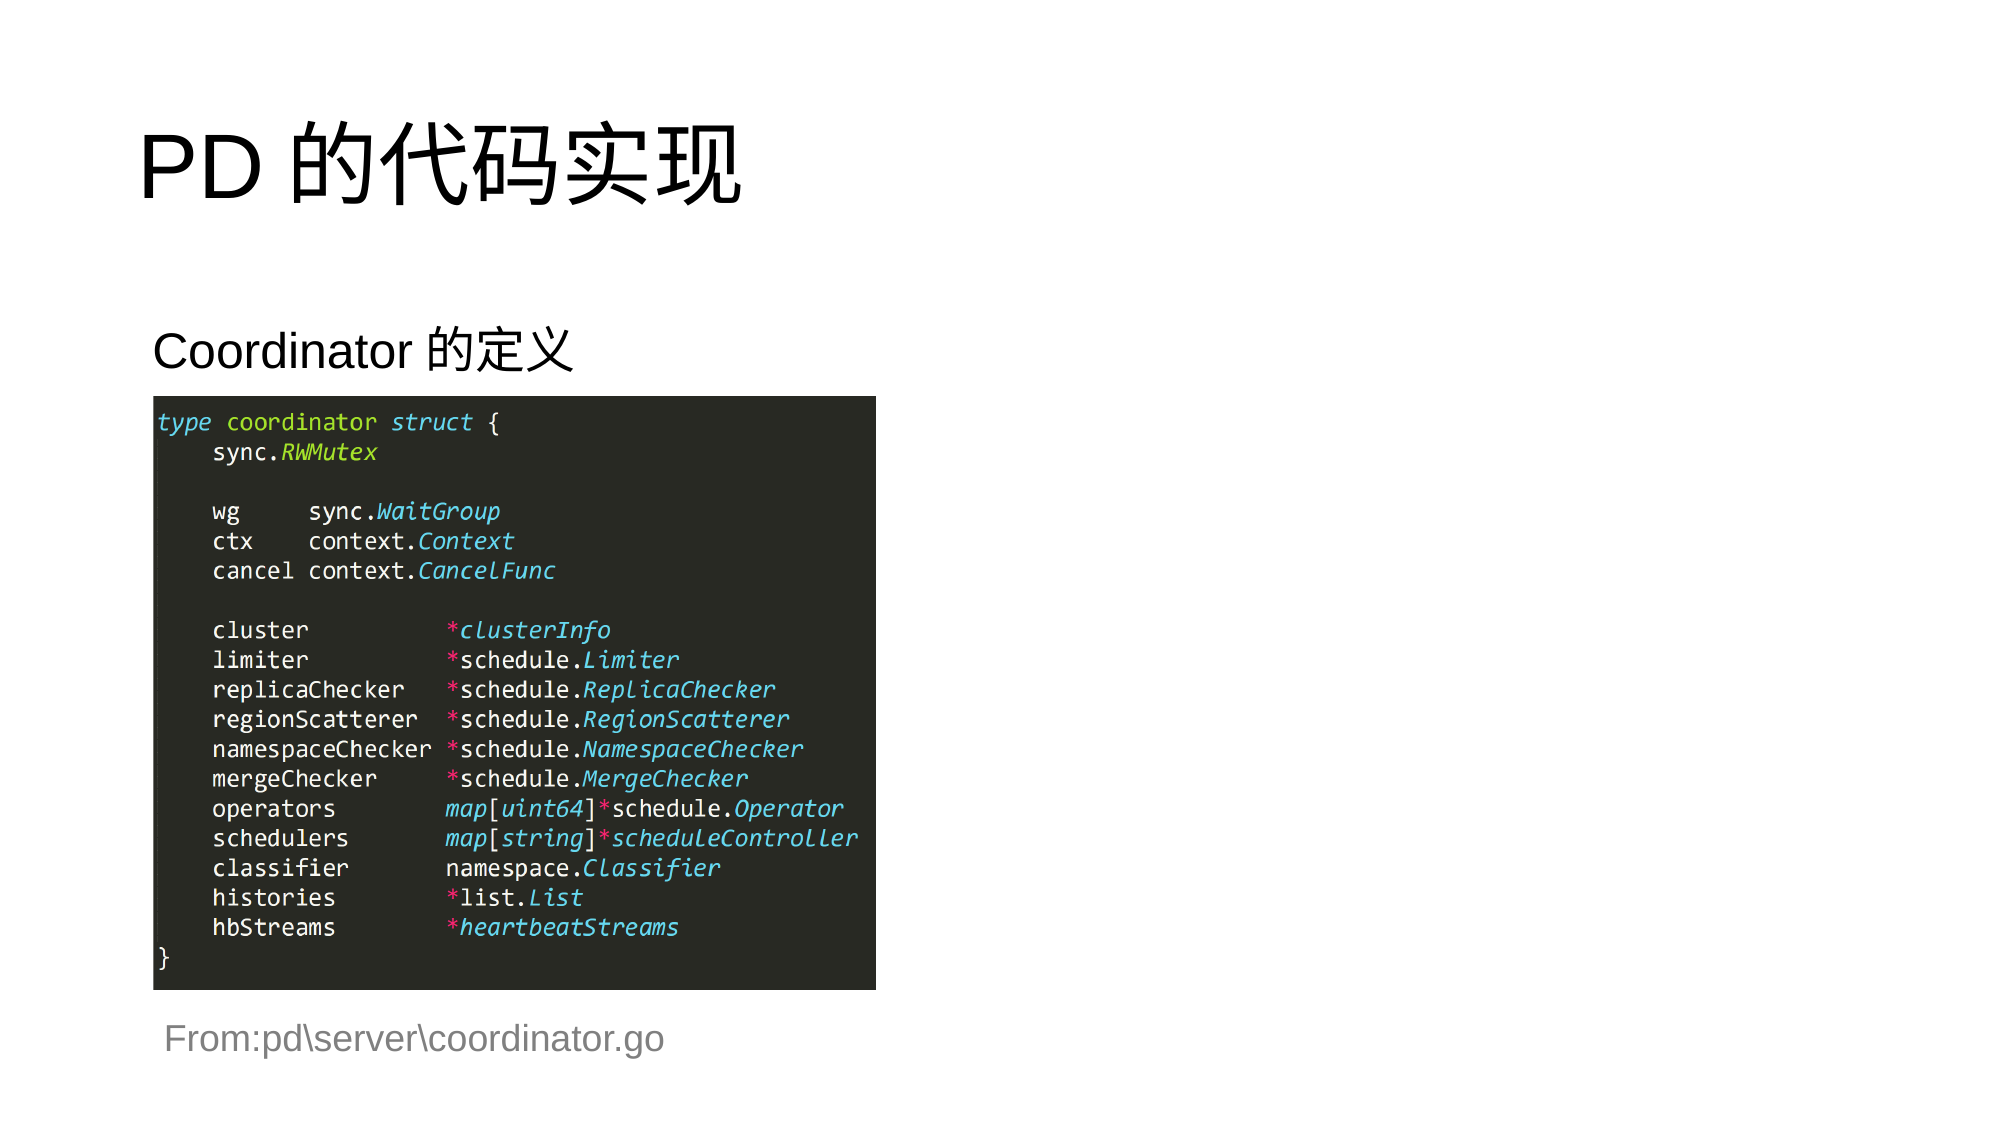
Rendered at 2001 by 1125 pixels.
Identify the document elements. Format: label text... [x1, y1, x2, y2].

picture [153, 396, 877, 990]
text_box Coordinator的定义 [137, 311, 818, 386]
text_box From:pd\server\coordinator.go [149, 1007, 1053, 1067]
title PD的代码实现 [137, 59, 1863, 278]
